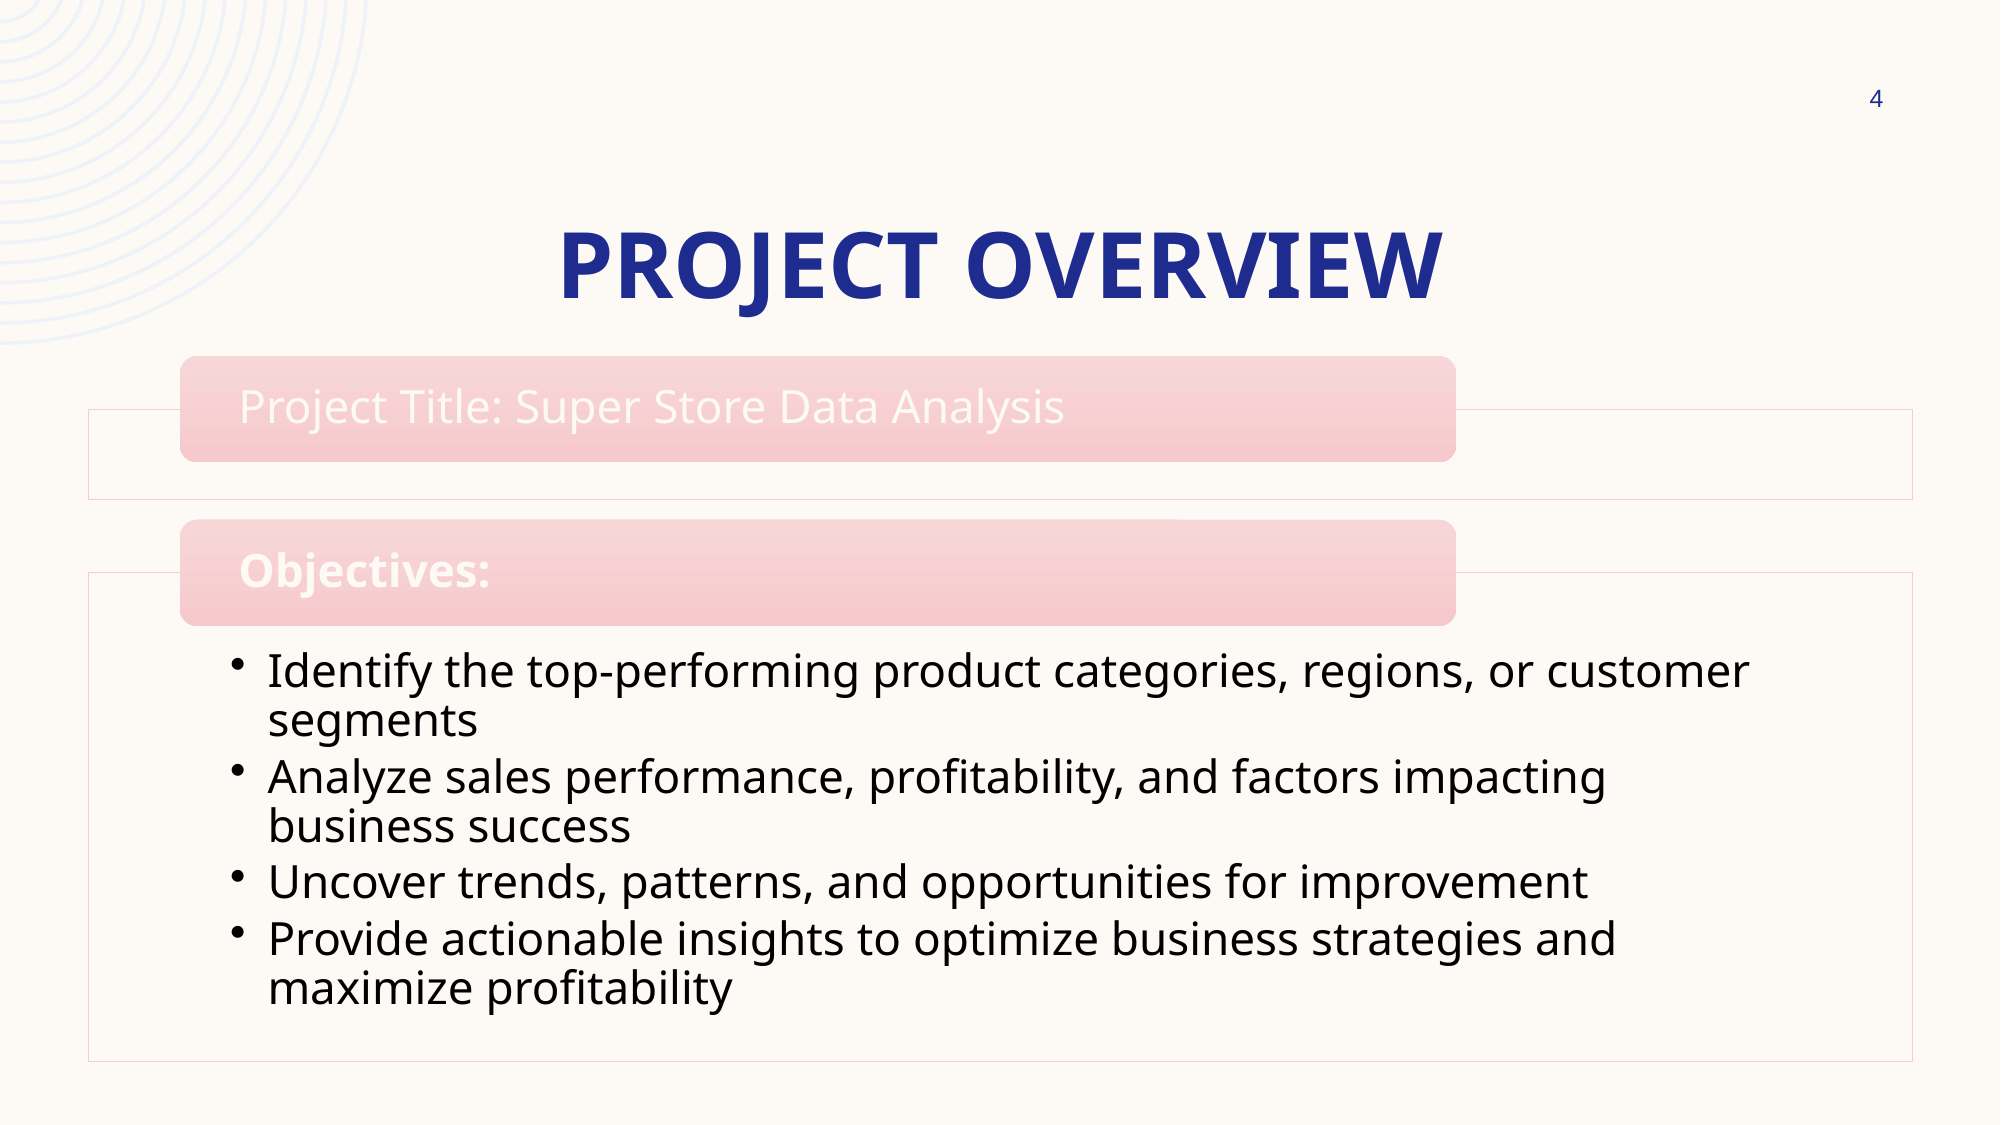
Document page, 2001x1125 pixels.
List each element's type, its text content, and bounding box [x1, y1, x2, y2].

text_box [88, 344, 1913, 1073]
slide_number 4 [1795, 75, 1958, 120]
title PROJECT OVERVIEW [124, 199, 1875, 326]
